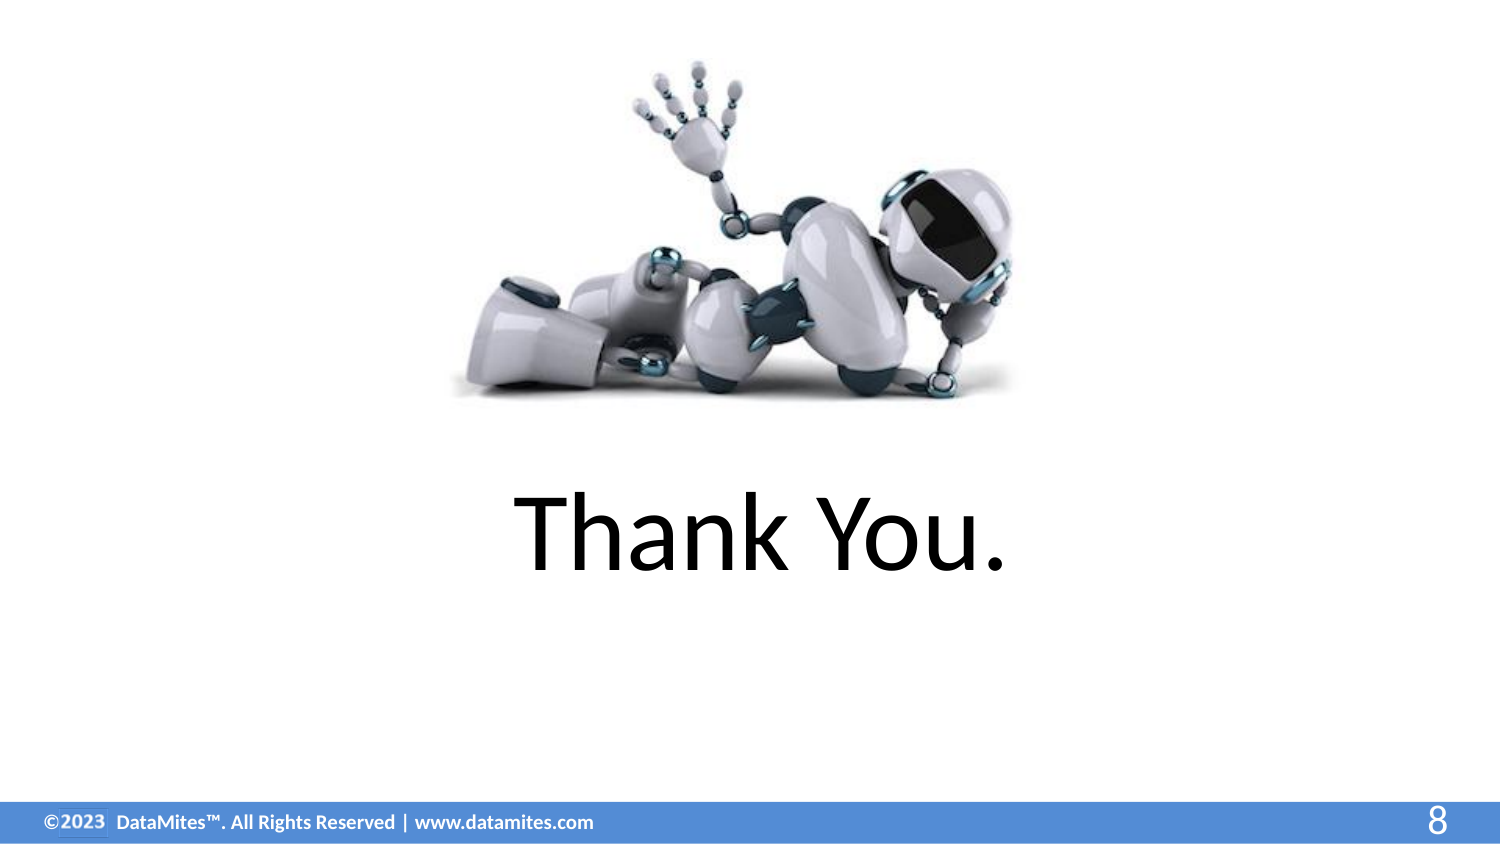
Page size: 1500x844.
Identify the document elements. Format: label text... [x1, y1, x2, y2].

picture [0, 801, 167, 844]
picture [424, 58, 1051, 450]
text_box Thank You. [498, 458, 1031, 600]
slide_number ‹#› [1412, 795, 1475, 841]
